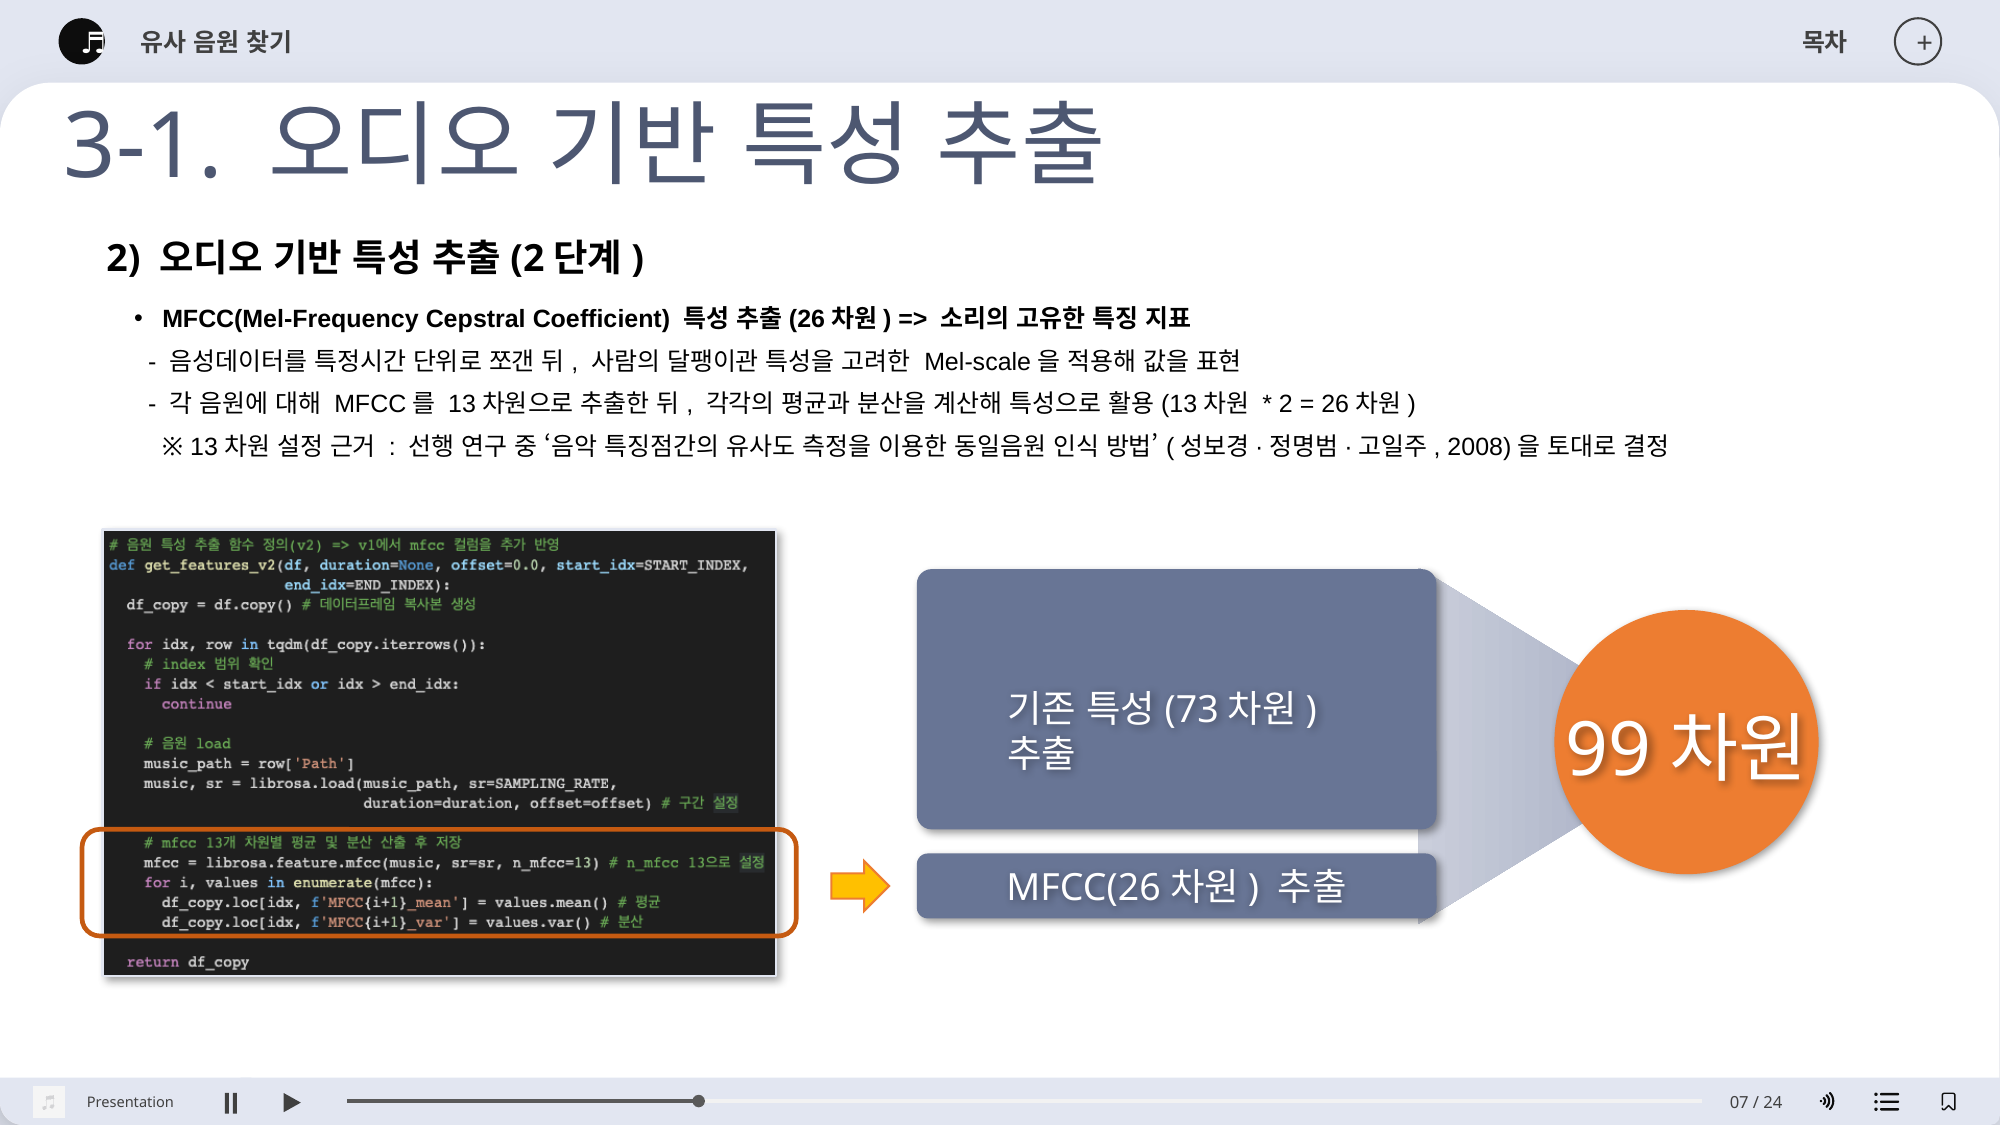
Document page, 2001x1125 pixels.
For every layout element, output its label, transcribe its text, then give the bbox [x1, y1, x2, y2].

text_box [0, 1077, 2000, 1125]
text_box [830, 858, 891, 914]
text_box 99차원 [1550, 693, 1823, 798]
text_box [80, 828, 103, 937]
text_box [915, 568, 1438, 831]
text_box [0, 81, 2000, 1077]
text_box [1563, 608, 1810, 691]
text_box [775, 828, 798, 937]
text_box MFCC(Mel-Frequency Cepstral Coefficient) 특성 추출(26차원) => 소리의 고유한 특징 지표 - 음성데이터를 특정시간 단위로 쪼갠 뒤, 사람의 달팽이관 특성을 고려한 Mel-scale을 적용해 값을 표현 - 각 음원에 대해 MFCC를 13차원으로 추출한 뒤, 각각의 평균과 분산을 계산해 특성으로 활용(13차원 * 2 = 26차원) ※ 13차원 설정 근거 : 선행 연구 중 ‘음악 특징점간의 유사도 측정을 이용한 동일음원 인식 방법’(성보경·정명범·고일주, 2008)을 토대로 결정 [119, 295, 1754, 468]
text_box + [1893, 17, 1943, 66]
text_box [1570, 808, 1803, 876]
text_box 3-1. 오디오 기반 특성 추출 [48, 90, 1401, 205]
text_box 2) 오디오 기반 특성 추출(2단계) [91, 226, 660, 287]
text_box [1417, 583, 1579, 909]
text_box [916, 853, 1437, 919]
text_box 목차 [1609, 19, 1863, 64]
picture [103, 530, 775, 975]
text_box 기존 특성(73차원) 추출 [992, 677, 1361, 782]
text_box ♬ [57, 17, 106, 66]
text_box 유사 음원 찾기 [125, 19, 1137, 64]
